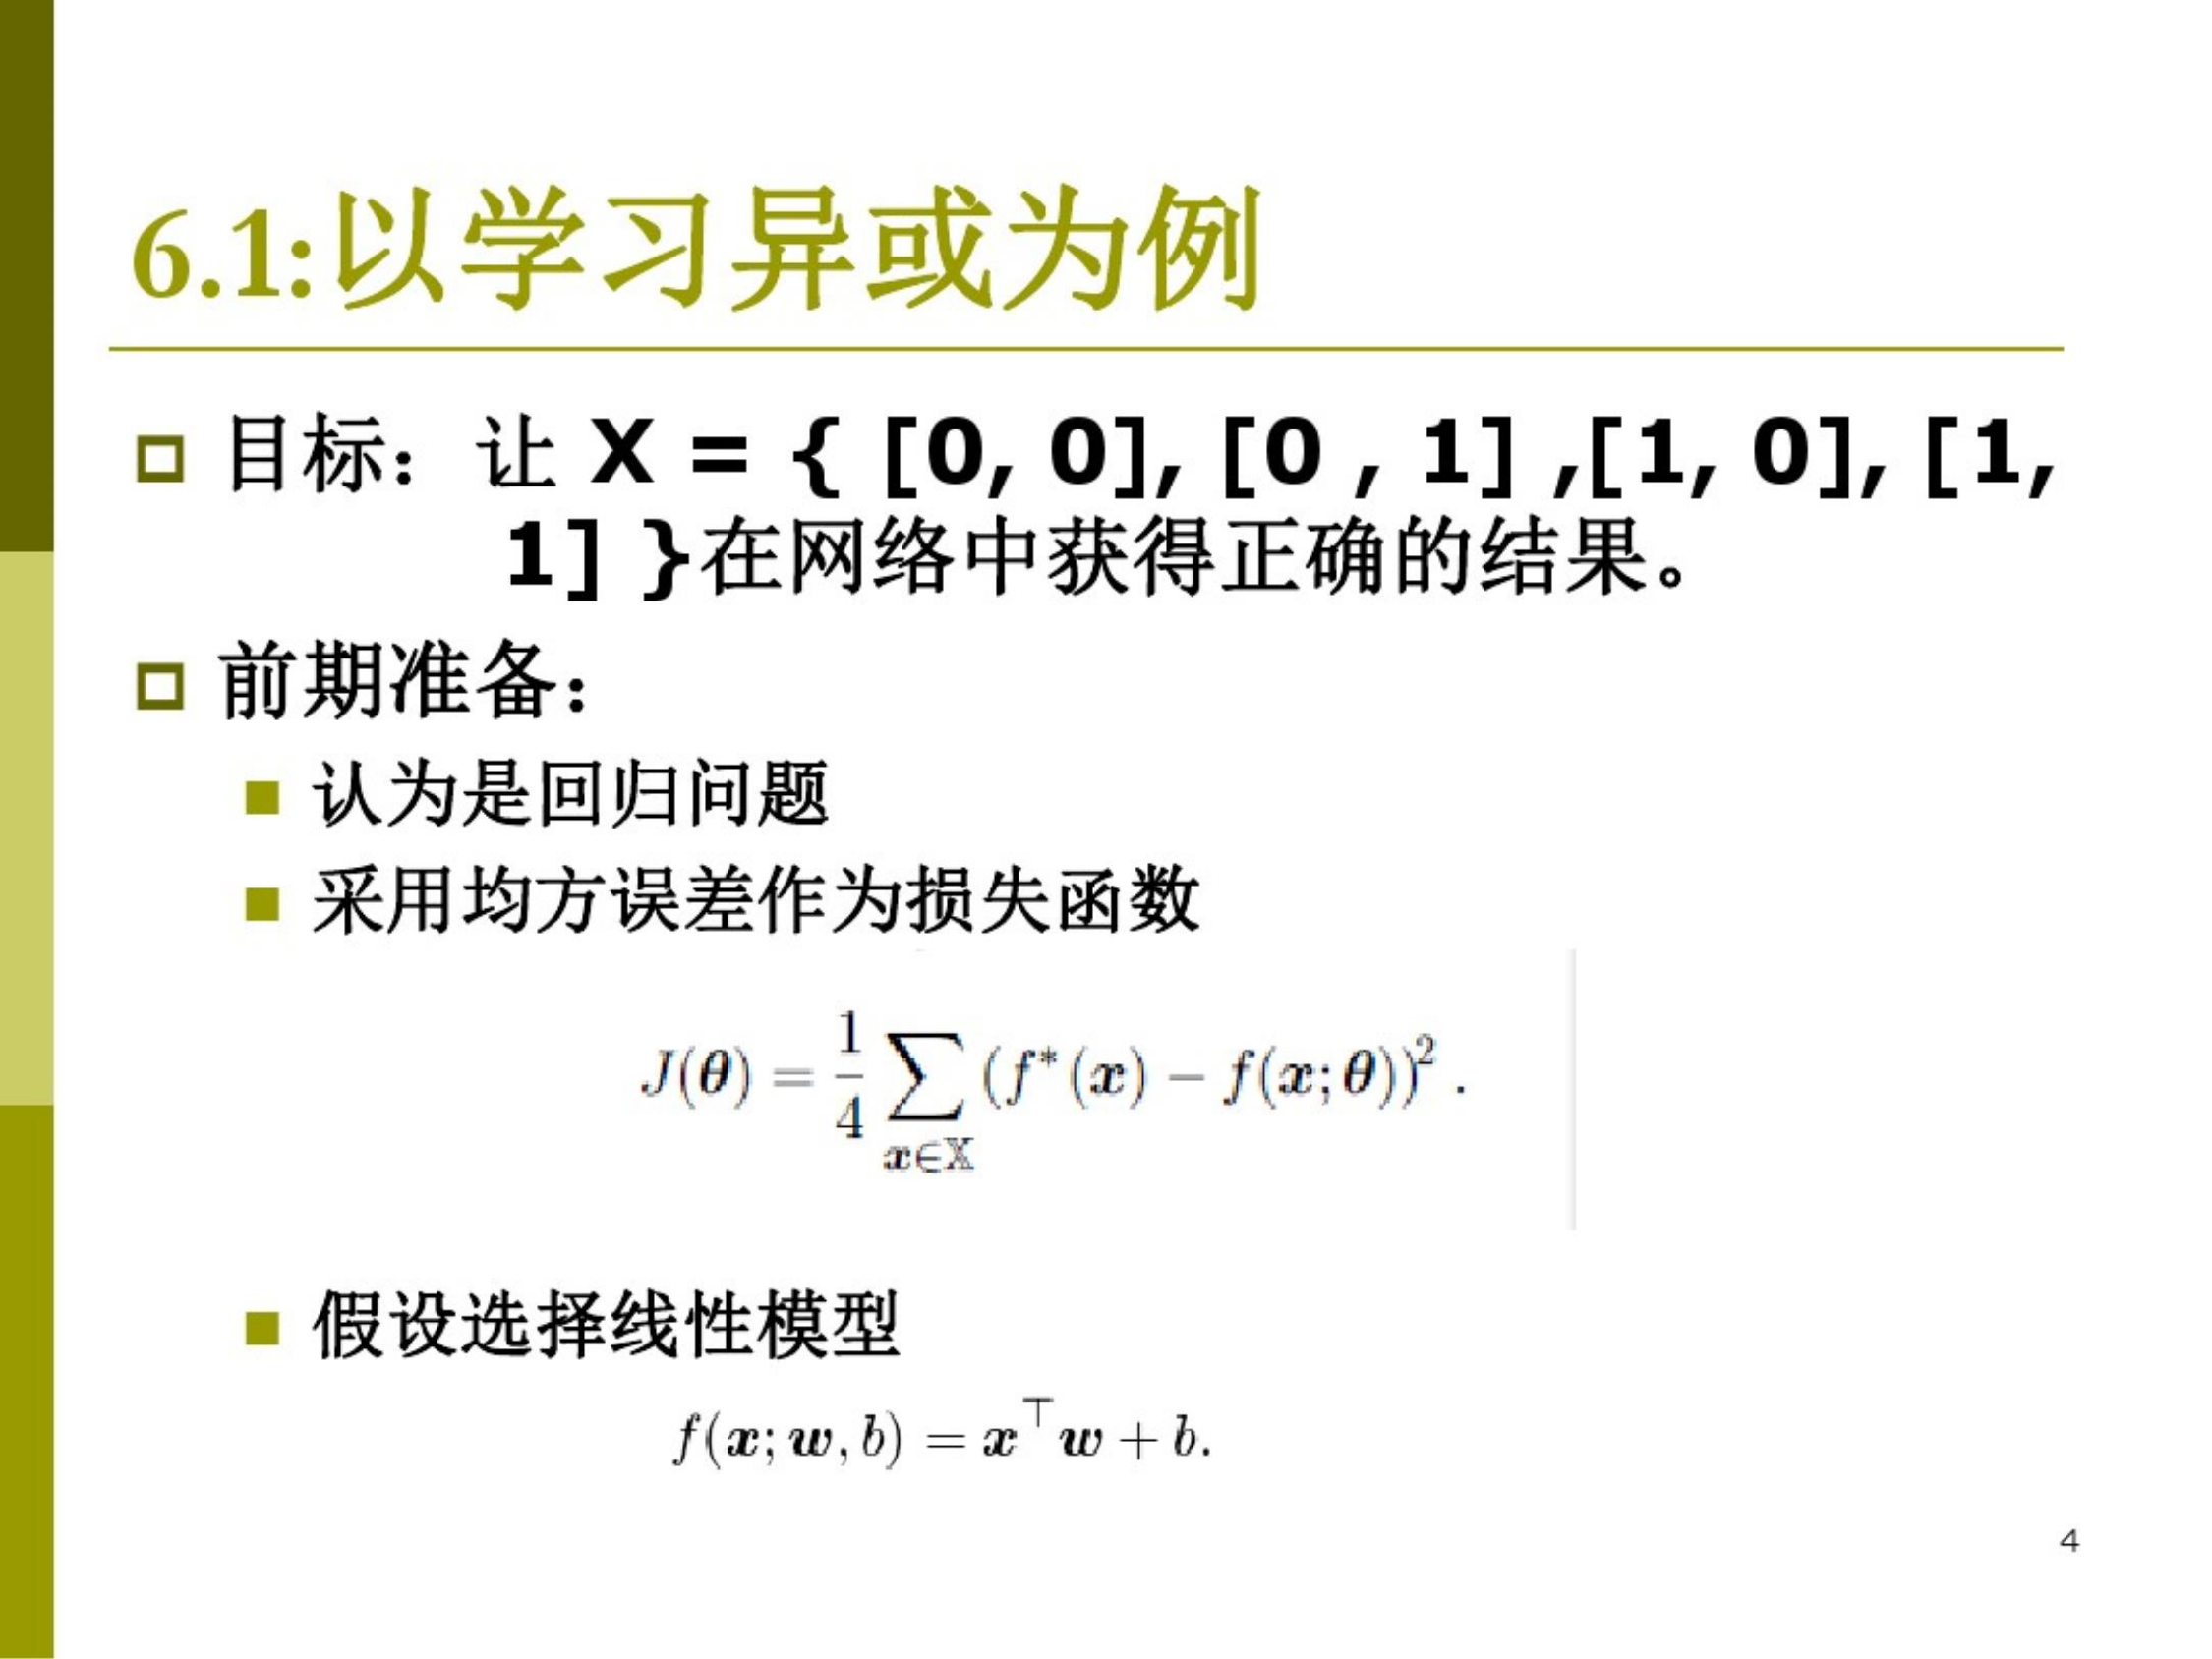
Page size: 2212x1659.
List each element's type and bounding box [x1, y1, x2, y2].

text_box [0, 0, 2212, 1659]
